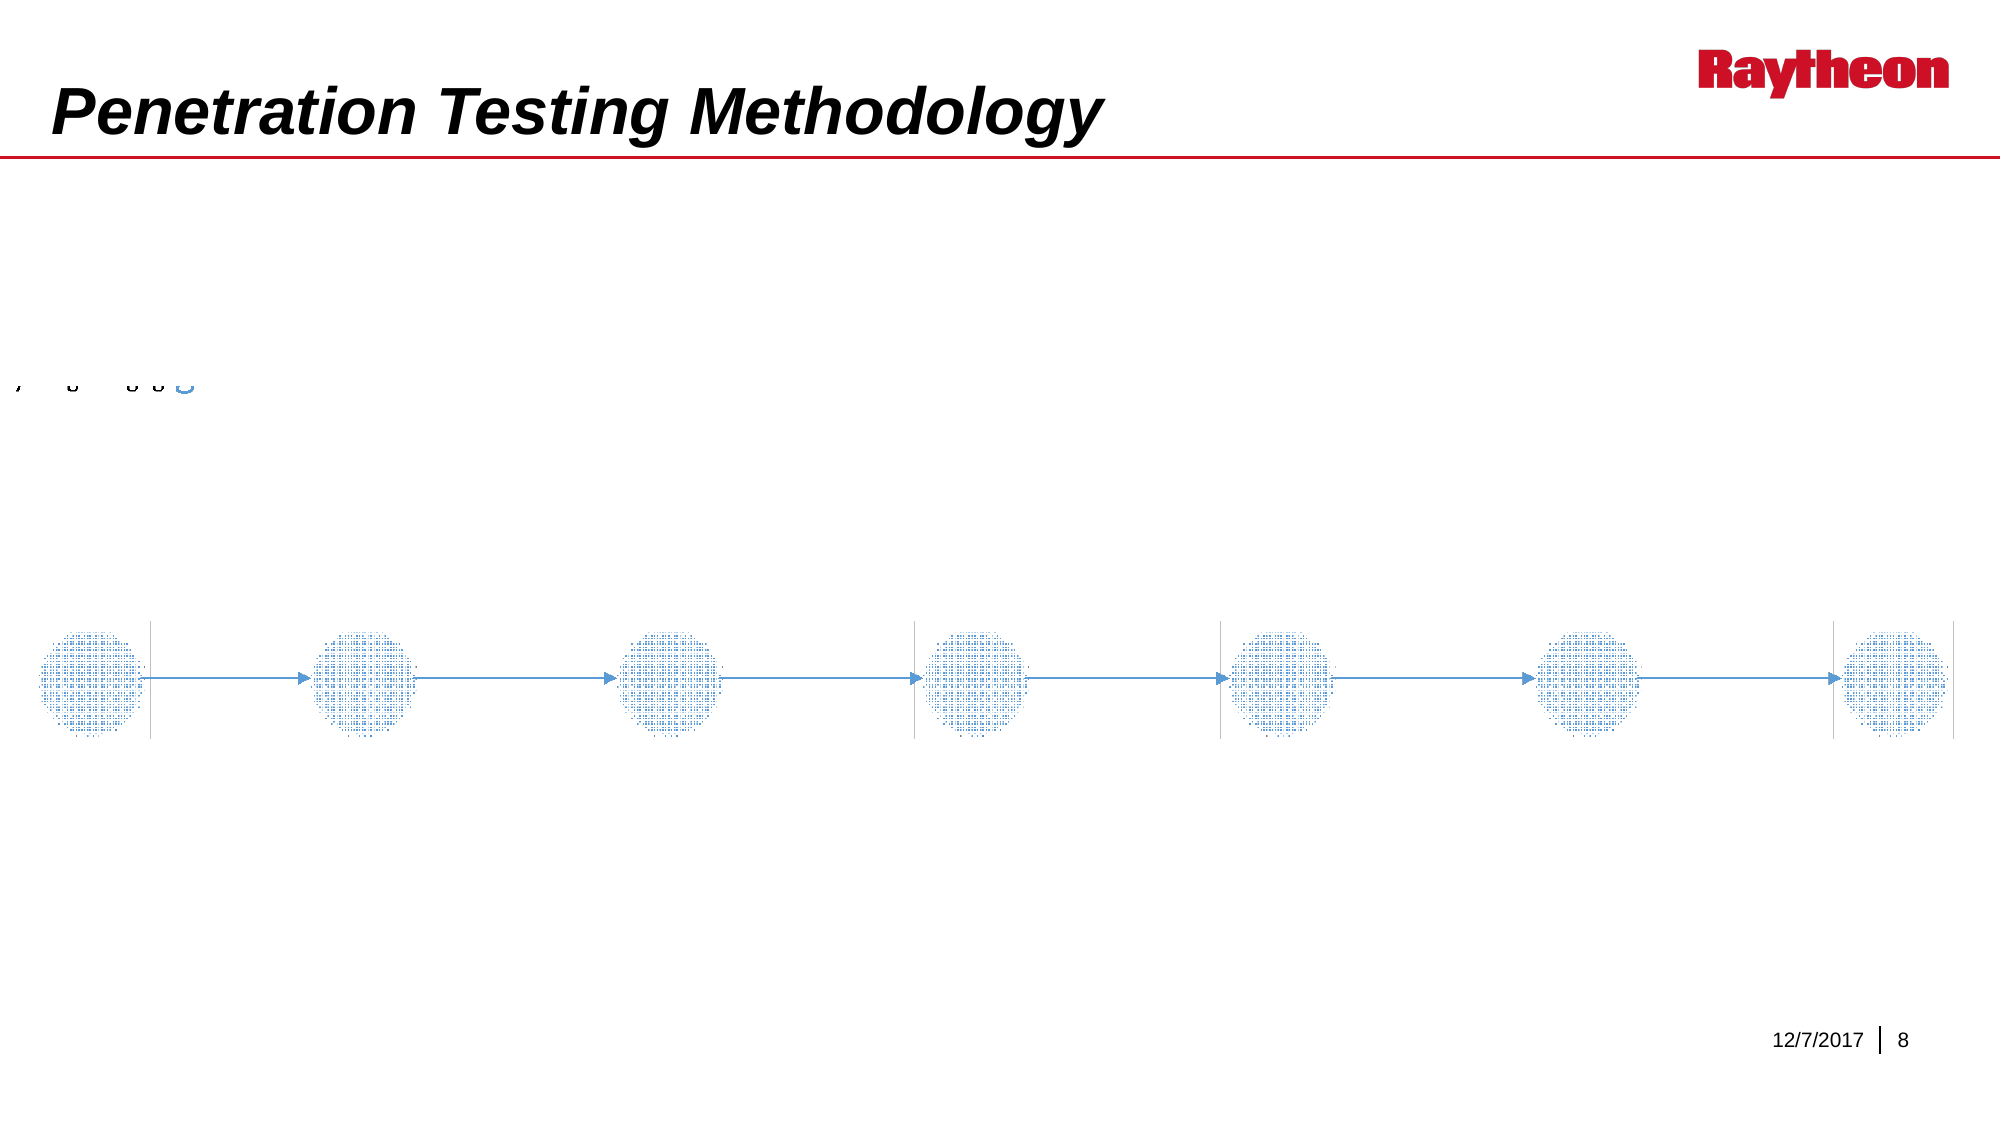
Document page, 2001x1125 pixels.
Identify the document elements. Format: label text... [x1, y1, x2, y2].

picture [1688, 42, 1965, 104]
title Penetration Testing Methodology [51, 35, 1582, 148]
picture [0, 386, 2000, 739]
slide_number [1710, 1025, 1865, 1055]
slide_number ‹#› [1897, 1025, 1948, 1055]
